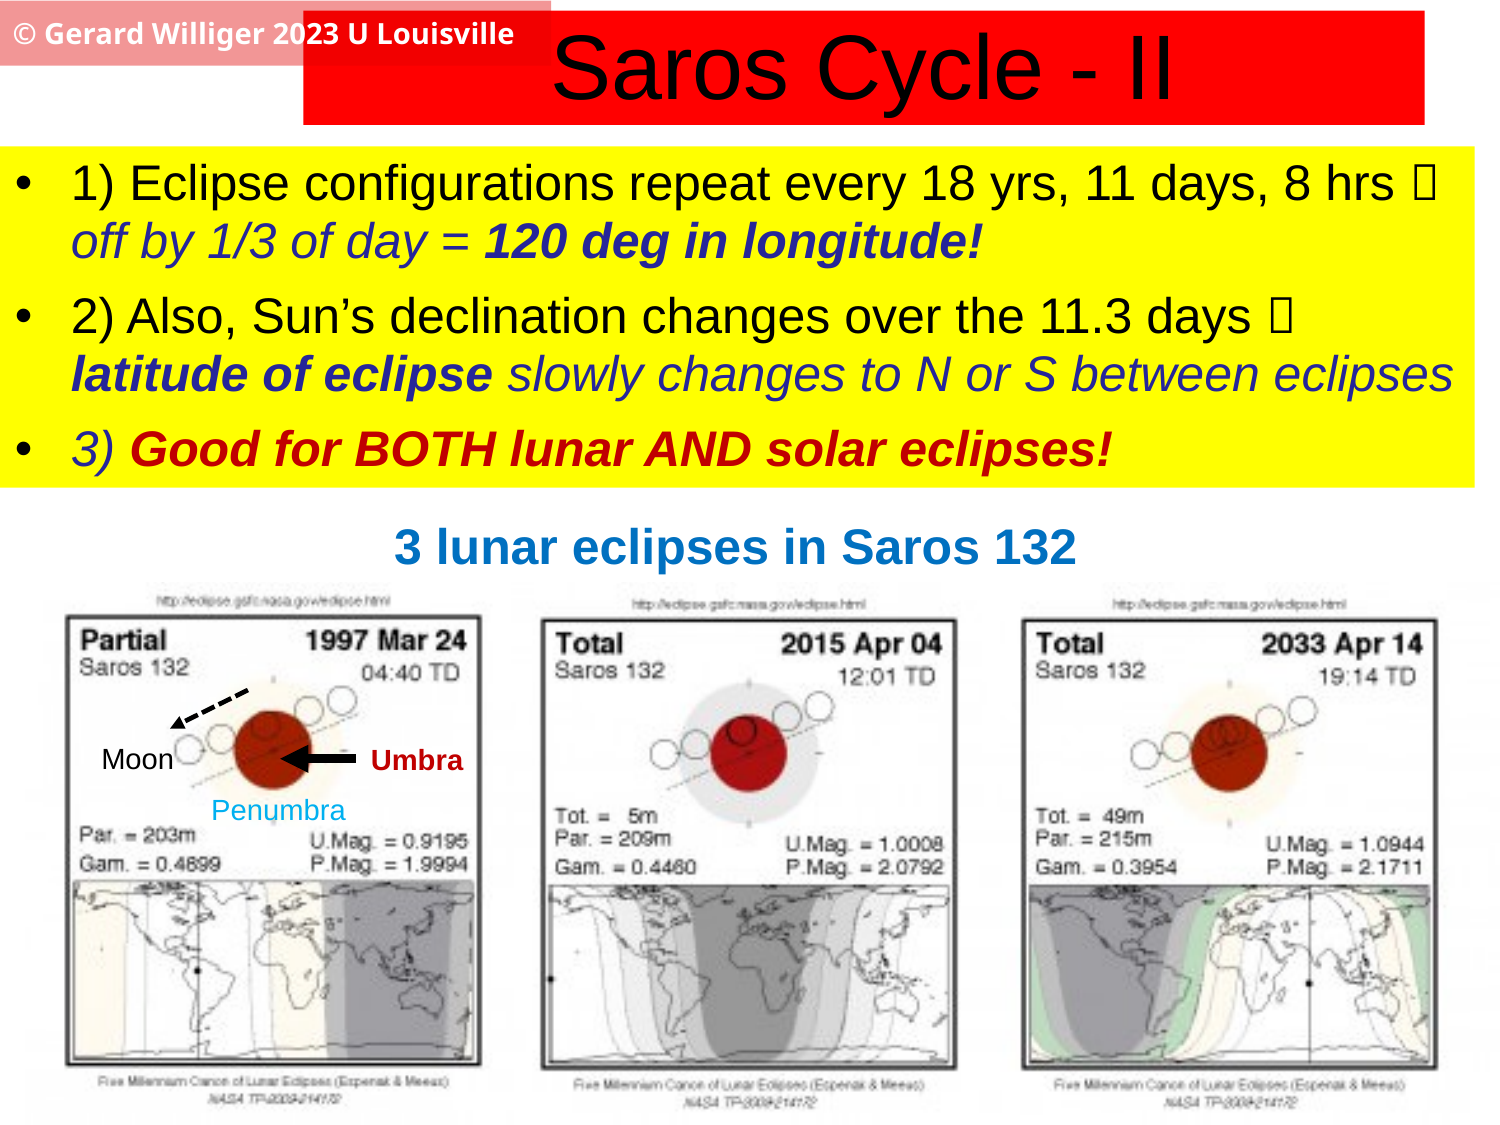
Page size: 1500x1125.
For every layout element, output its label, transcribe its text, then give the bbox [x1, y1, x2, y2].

text_box © Gerard Williger 2023 U Louisville [0, 0, 552, 66]
text_box 3 lunar eclipses in Saros 132 [379, 506, 1146, 580]
title Saros Cycle - II [303, 10, 1425, 125]
picture [24, 582, 1500, 1125]
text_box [169, 689, 249, 729]
list 1) Eclipse configurations repeat every 18 yrs, 11 days, 8 hrs  off by 1/3 of day = 120 deg in longitude! 2) Also, Sun’s declination changes over the 11.3 days  latitude of eclipse slowly changes to N or S between eclipses 3) Good for BOTH lunar AND solar eclipses! [0, 146, 1475, 488]
